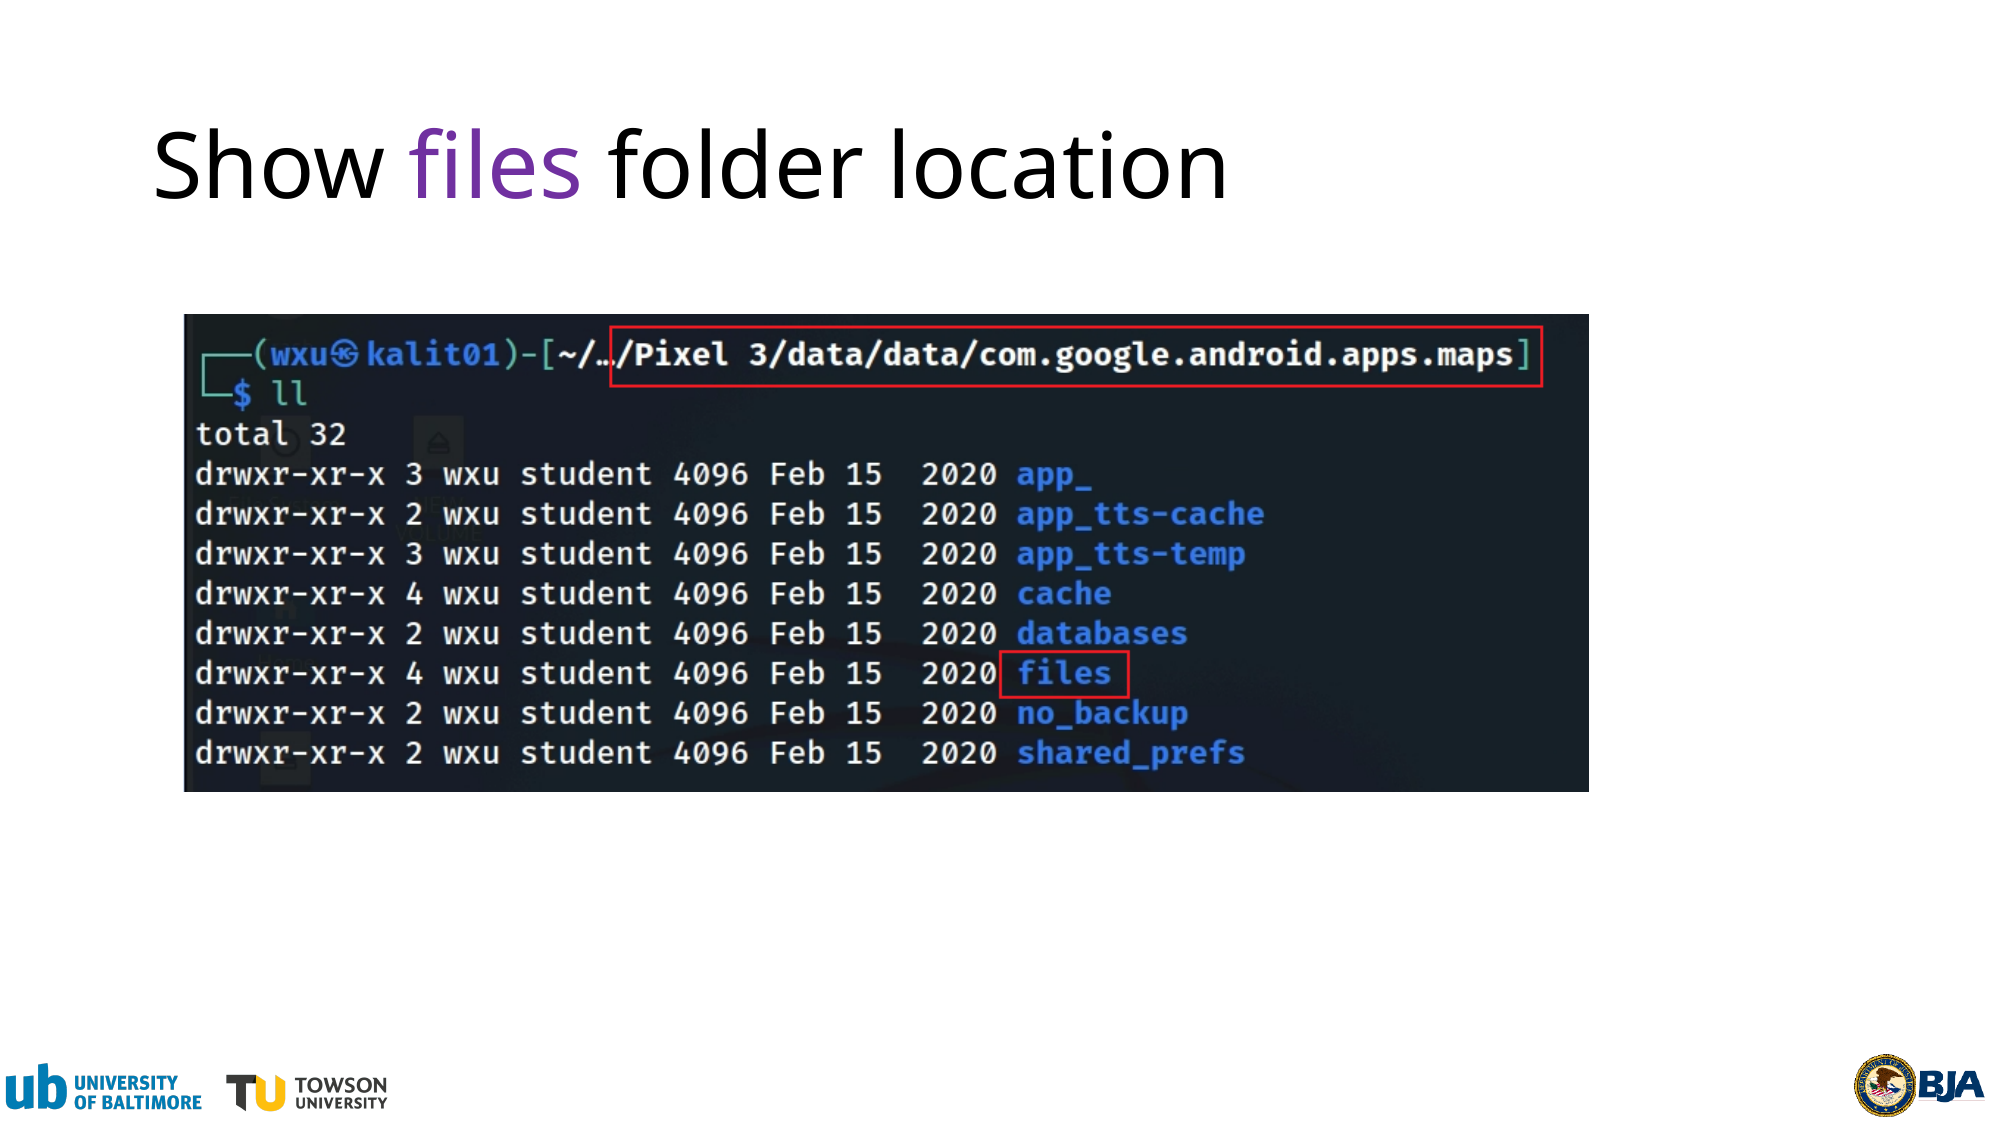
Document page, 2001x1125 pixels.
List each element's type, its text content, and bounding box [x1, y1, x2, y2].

picture [0, 1031, 407, 1125]
title Show files folder location [137, 59, 1863, 278]
picture [1854, 1054, 1986, 1117]
picture [183, 314, 1589, 792]
